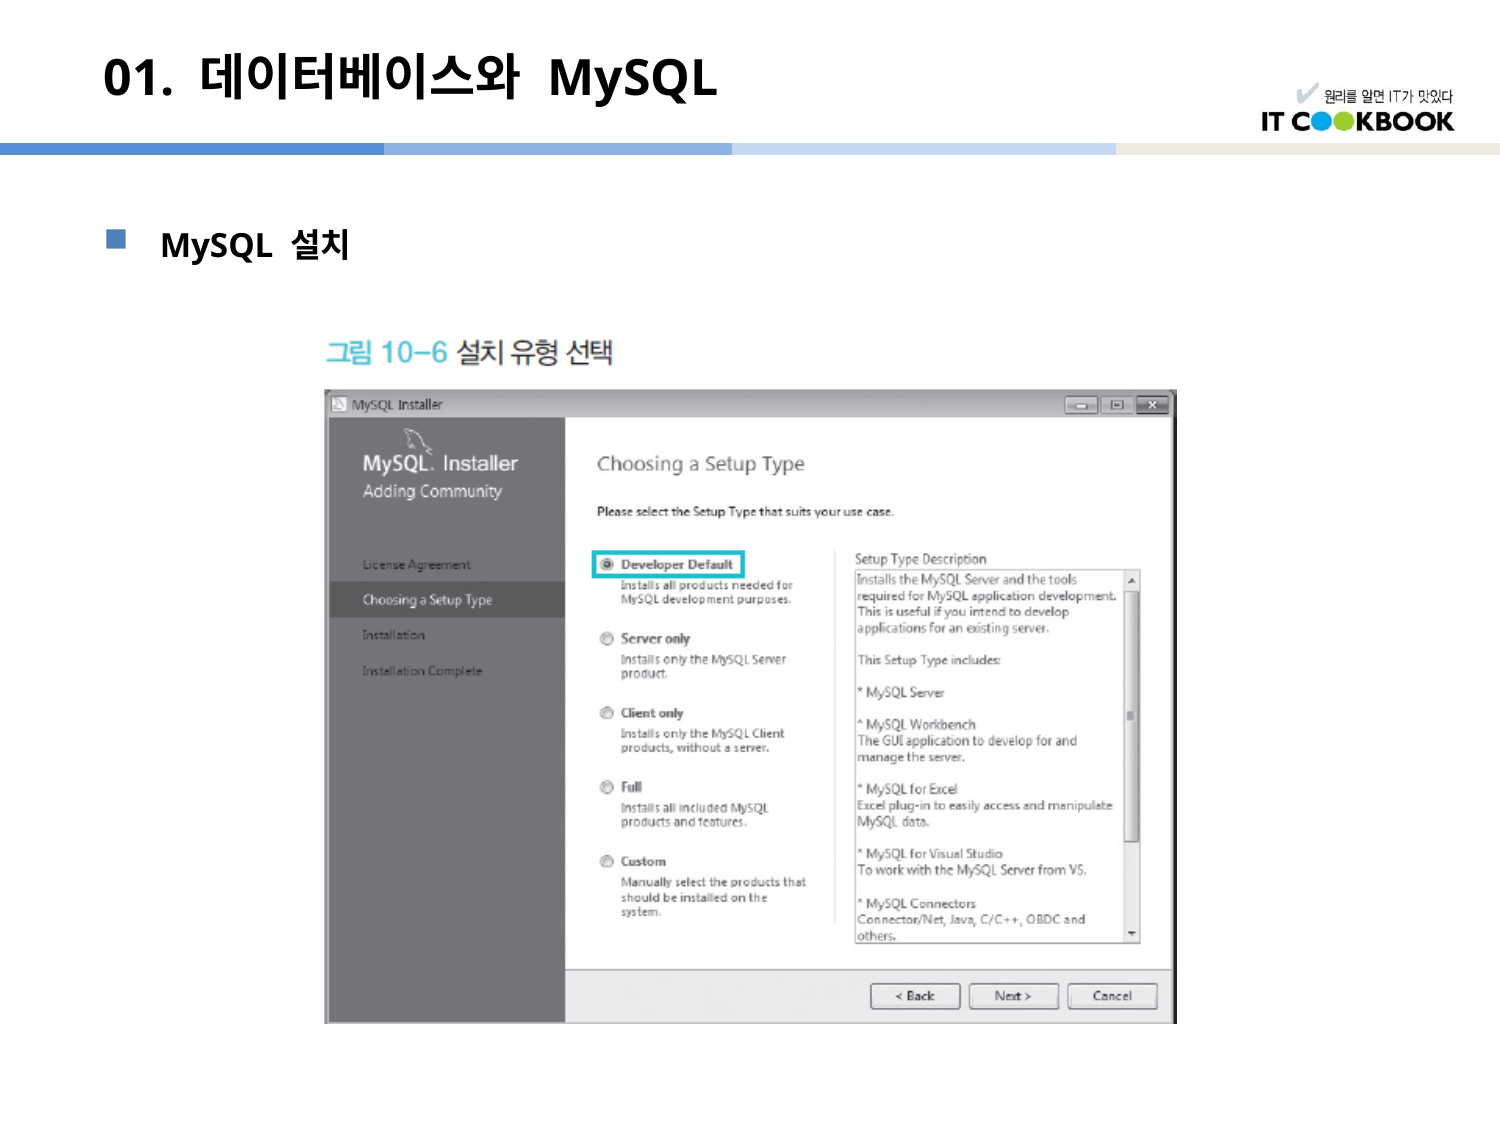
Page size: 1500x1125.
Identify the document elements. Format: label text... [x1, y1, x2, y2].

title 01. 데이터베이스와 MySQL [88, 30, 1211, 121]
list MySQL 설치 [88, 196, 1436, 280]
picture [1257, 79, 1458, 133]
picture [323, 337, 1177, 1025]
